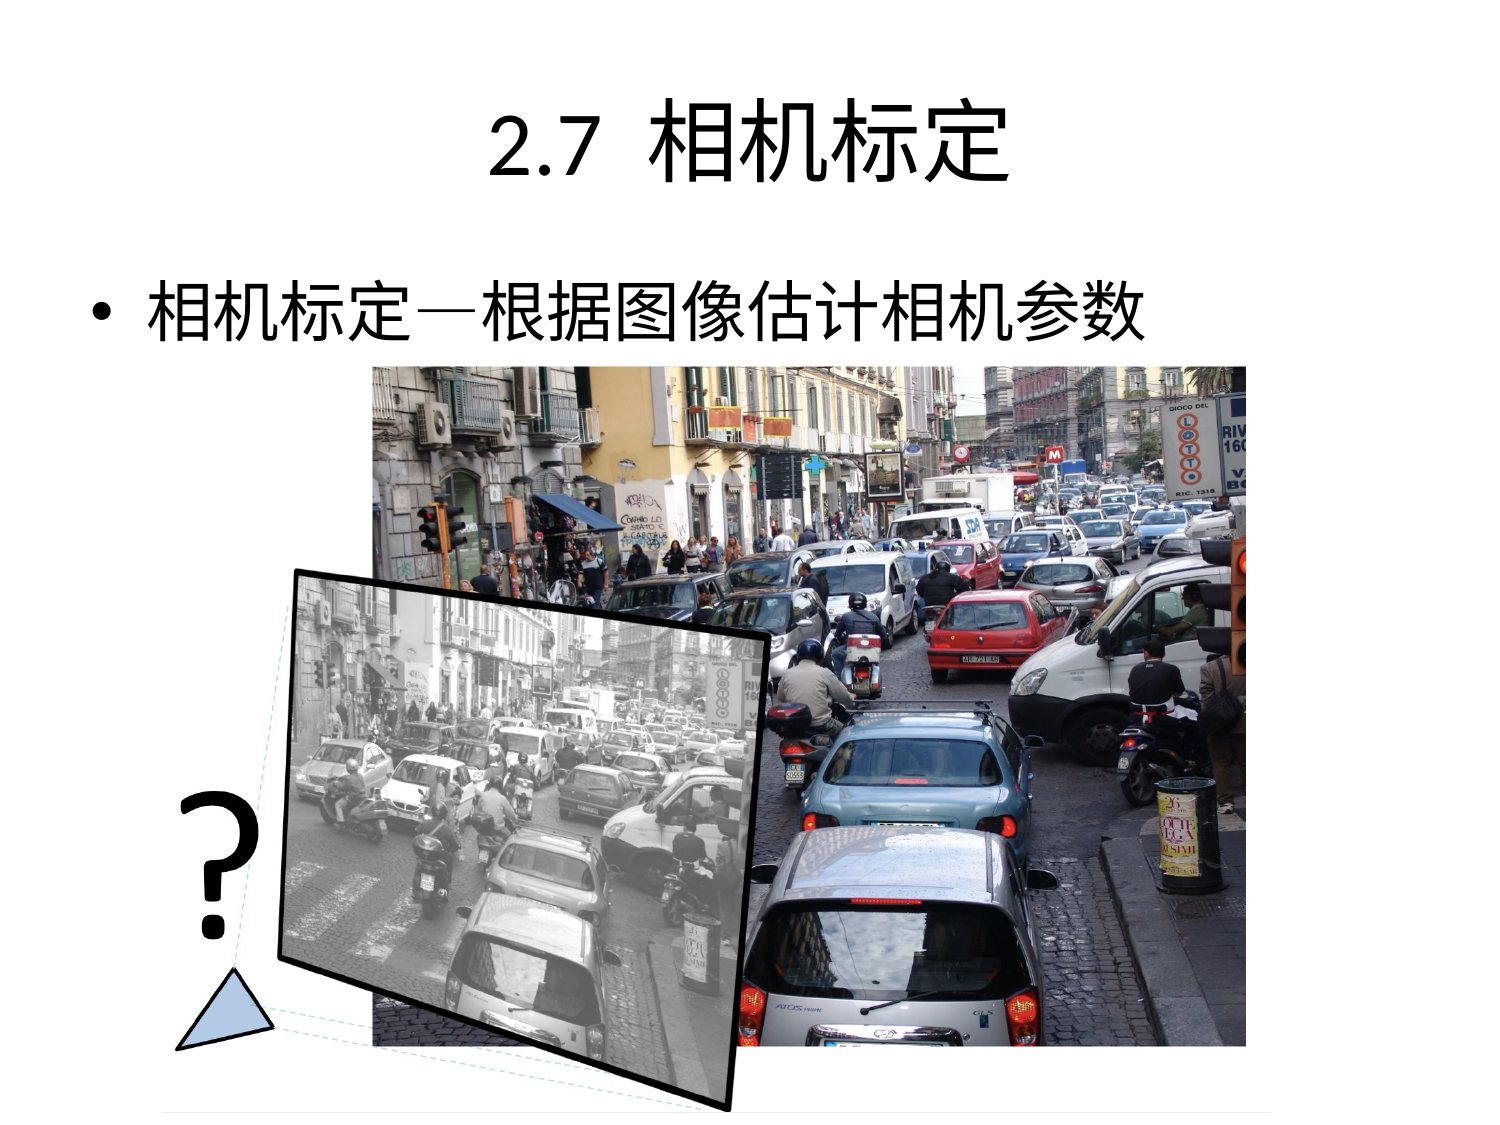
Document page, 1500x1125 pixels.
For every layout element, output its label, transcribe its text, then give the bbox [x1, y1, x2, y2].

picture [162, 349, 1272, 1113]
title 2.7 相机标定 [75, 45, 1425, 233]
list 相机标定—根据图像估计相机参数 [75, 262, 1425, 1005]
